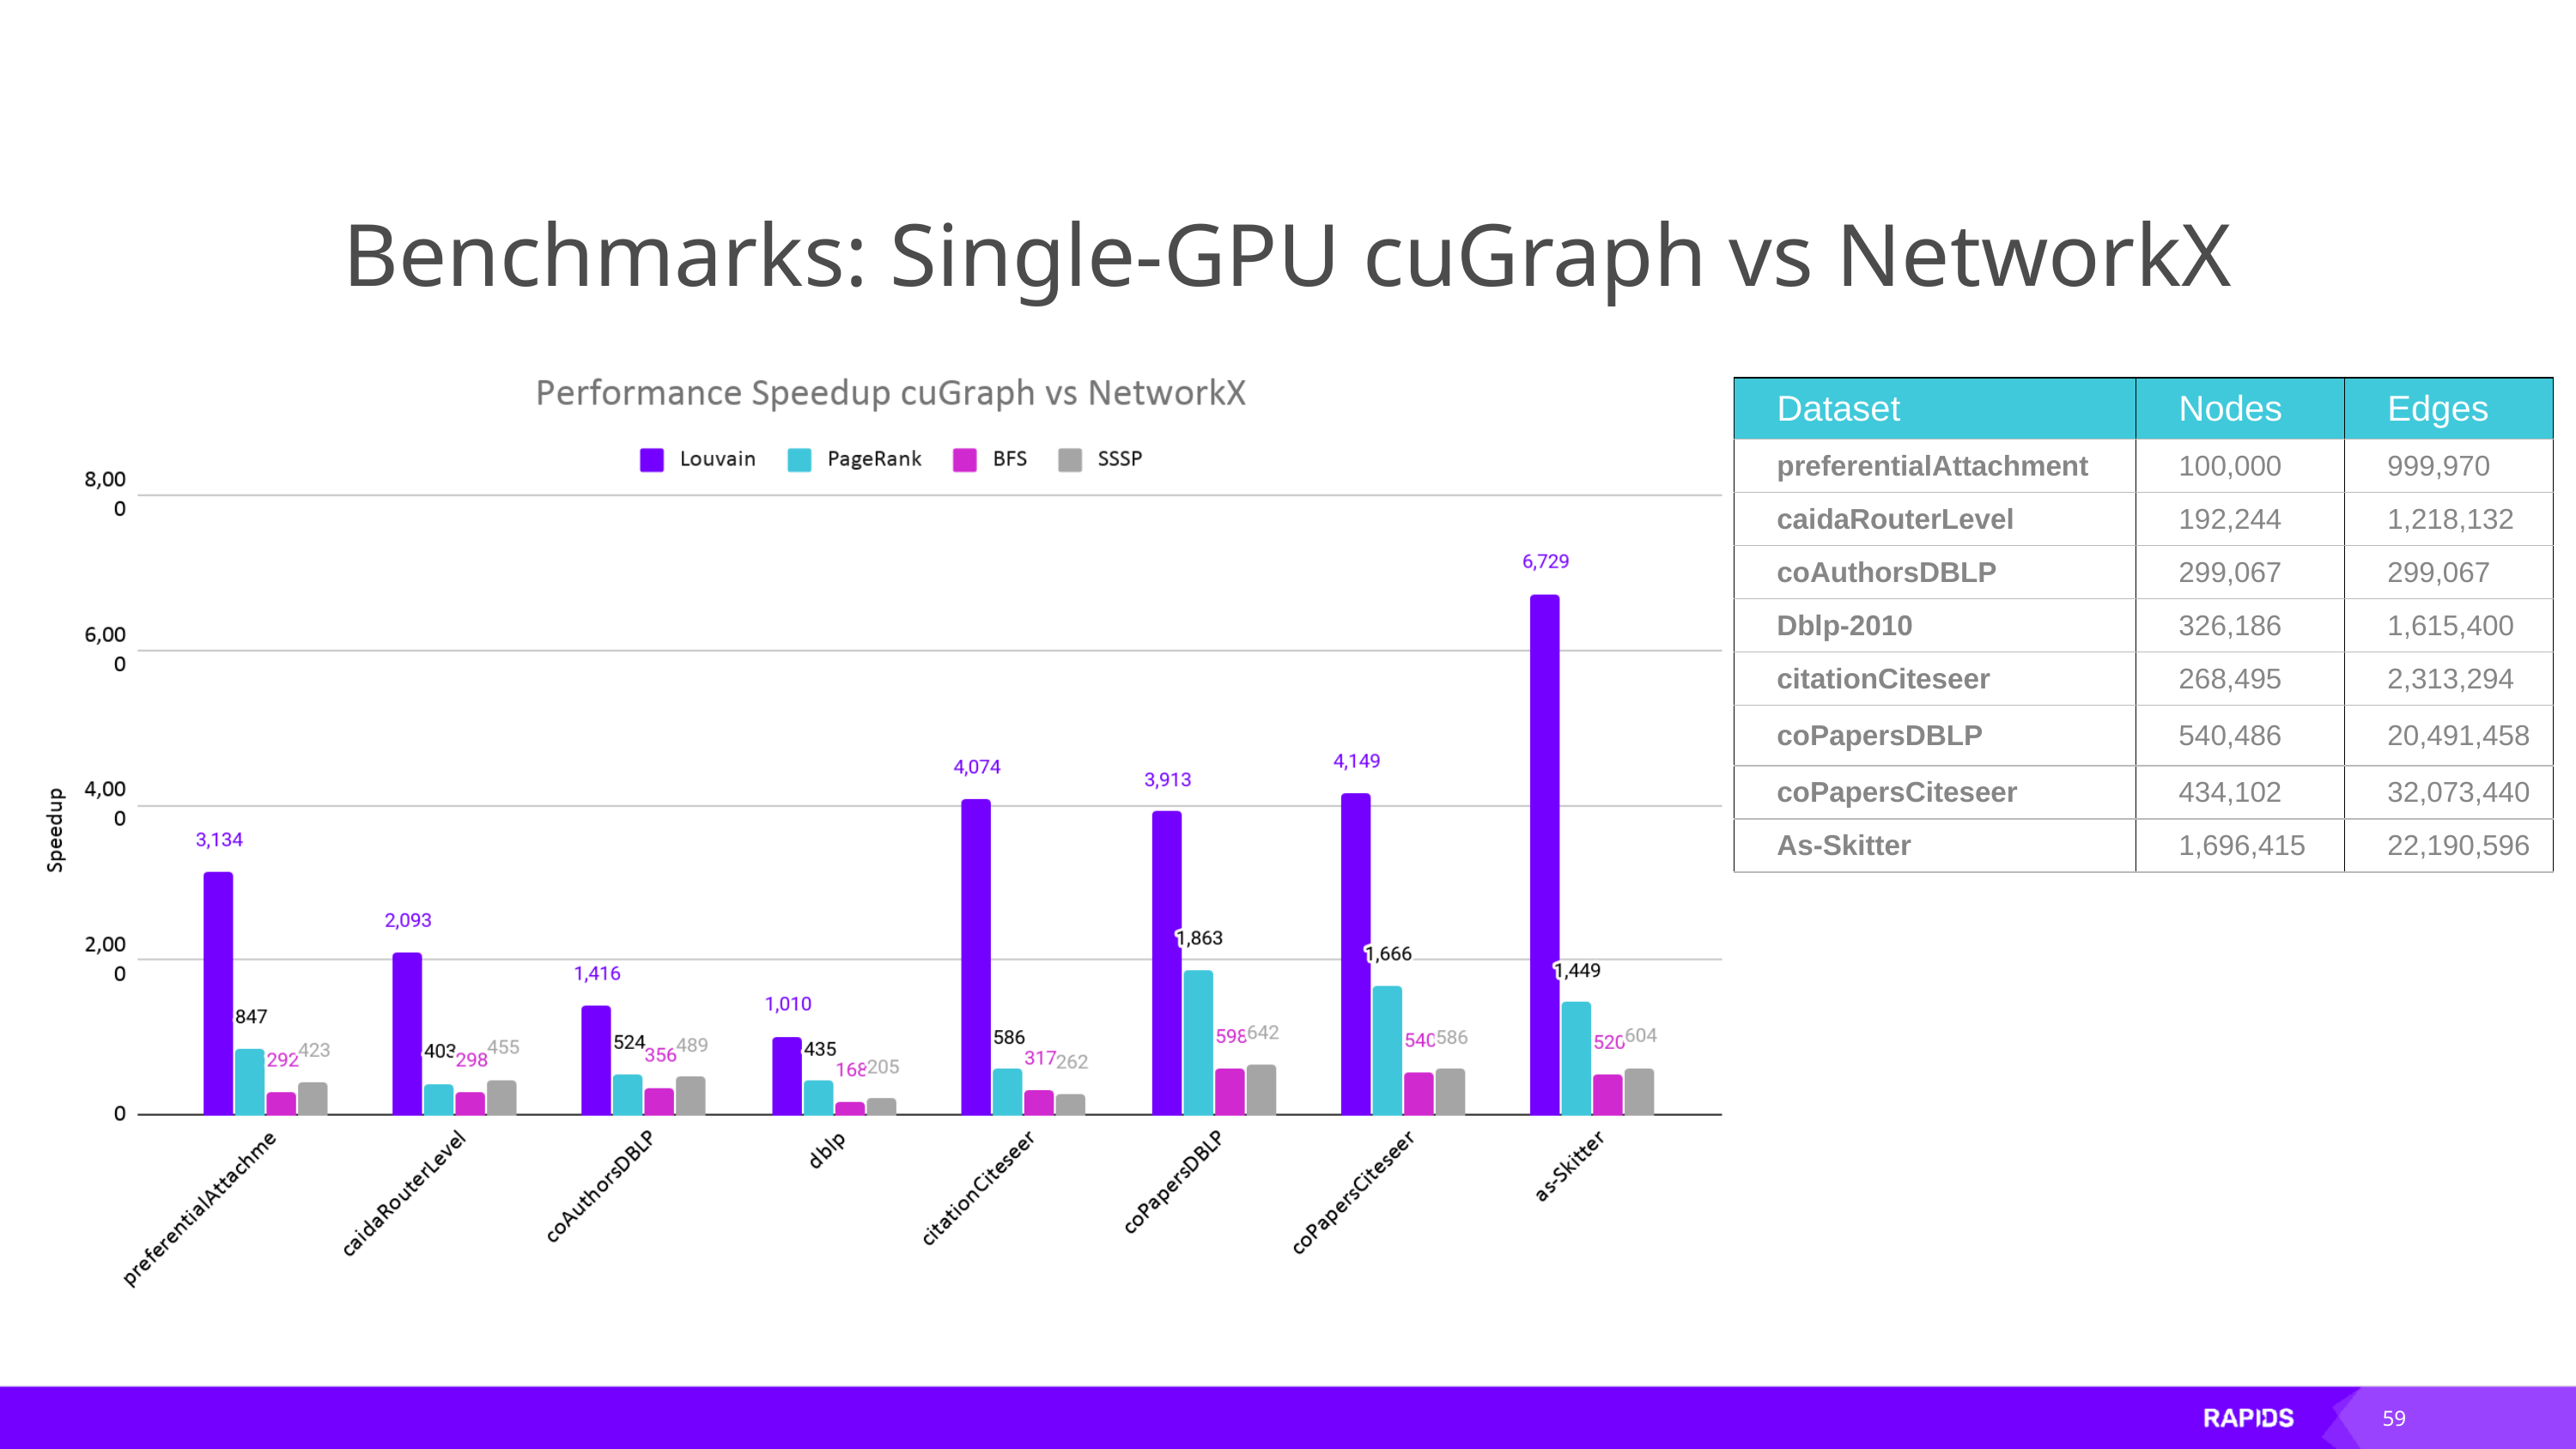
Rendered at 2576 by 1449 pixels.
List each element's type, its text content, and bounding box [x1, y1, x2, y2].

table_cell 32,073,440 [2345, 767, 2553, 818]
table_cell As-Skitter [1774, 820, 2136, 871]
table_cell 20,491,458 [2345, 706, 2553, 765]
table_cell preferentialAttachment [1774, 440, 2136, 492]
title Benchmarks: Single-GPU cuGraph vs NetworkX [117, 173, 2459, 312]
table_cell 100,000 [2136, 440, 2344, 492]
table_cell 22,190,596 [2345, 820, 2553, 871]
table_header Dataset [1774, 379, 2136, 439]
table_cell 268,495 [2136, 652, 2344, 705]
table_cell caidaRouterLevel [1774, 493, 2136, 545]
table_cell 2,313,294 [2345, 652, 2553, 705]
table_cell citationCiteseer [1774, 652, 2136, 705]
picture [0, 0, 2576, 1449]
table_cell 1,218,132 [2345, 493, 2553, 545]
table_cell 999,970 [2345, 440, 2553, 492]
table_cell coAuthorsDBLP [1774, 546, 2136, 598]
table_cell 299,067 [2345, 546, 2553, 598]
table_header Nodes [2136, 379, 2344, 439]
table_header Edges [2345, 379, 2553, 439]
table_cell 299,067 [2136, 546, 2344, 598]
table_cell 1,696,415 [2136, 820, 2344, 871]
table_cell coPapersCiteseer [1774, 767, 2136, 818]
table_cell 1,615,400 [2345, 599, 2553, 652]
table_cell 326,186 [2136, 599, 2344, 652]
table_cell 192,244 [2136, 493, 2344, 545]
table_cell 540,486 [2136, 706, 2344, 765]
table_cell 434,102 [2136, 767, 2344, 818]
table_cell coPapersDBLP [1774, 706, 2136, 765]
table_cell Dblp-2010 [1774, 599, 2136, 652]
